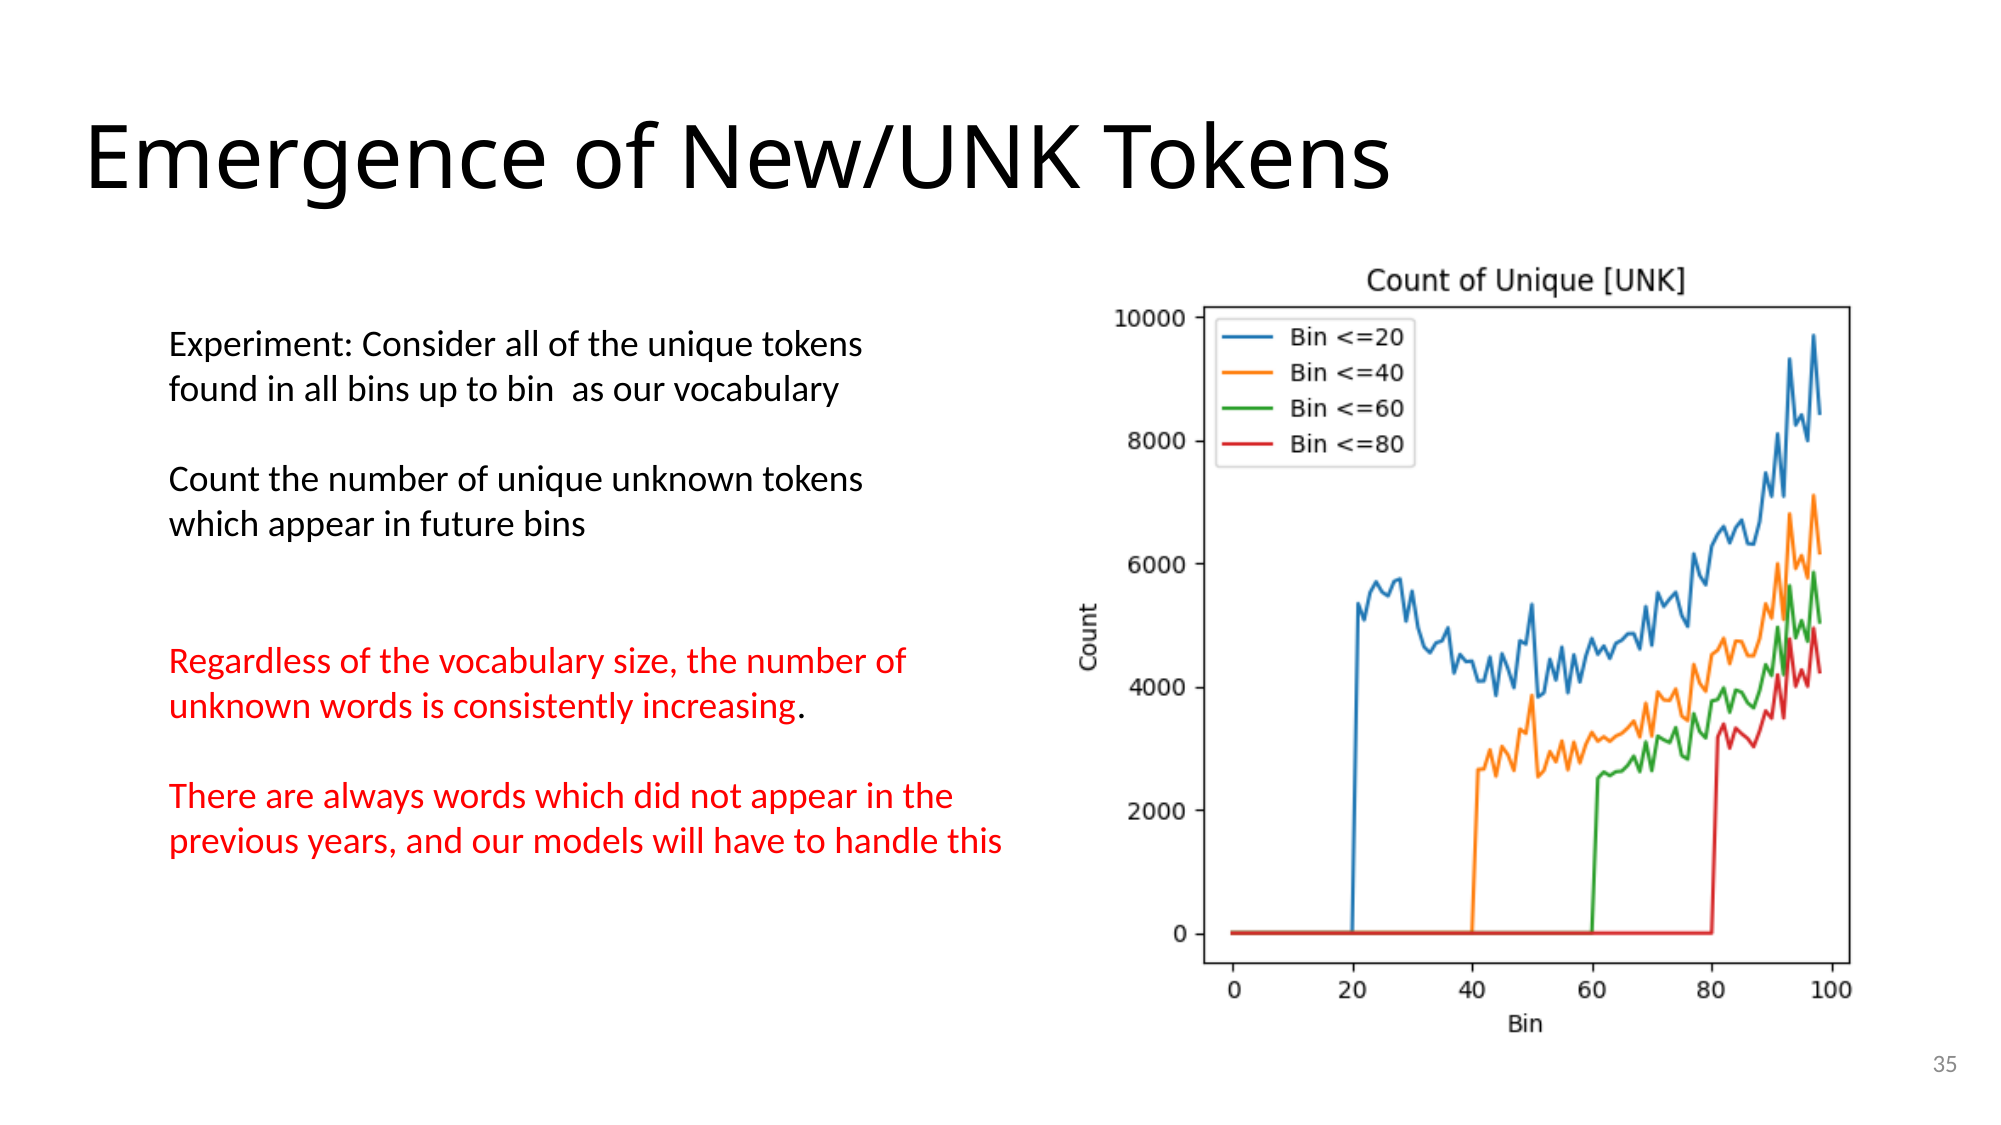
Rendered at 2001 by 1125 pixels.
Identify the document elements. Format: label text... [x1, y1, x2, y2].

text_box Regardless of the vocabulary size, the number of unknown words is consistently increasing. There are always words which did not appear in the previous years, and our models will have to handle this [154, 628, 1026, 868]
slide_number 35 [1853, 1019, 1974, 1106]
title Emergence of New/UNK Tokens [68, 97, 1932, 223]
picture [1058, 242, 1897, 1063]
